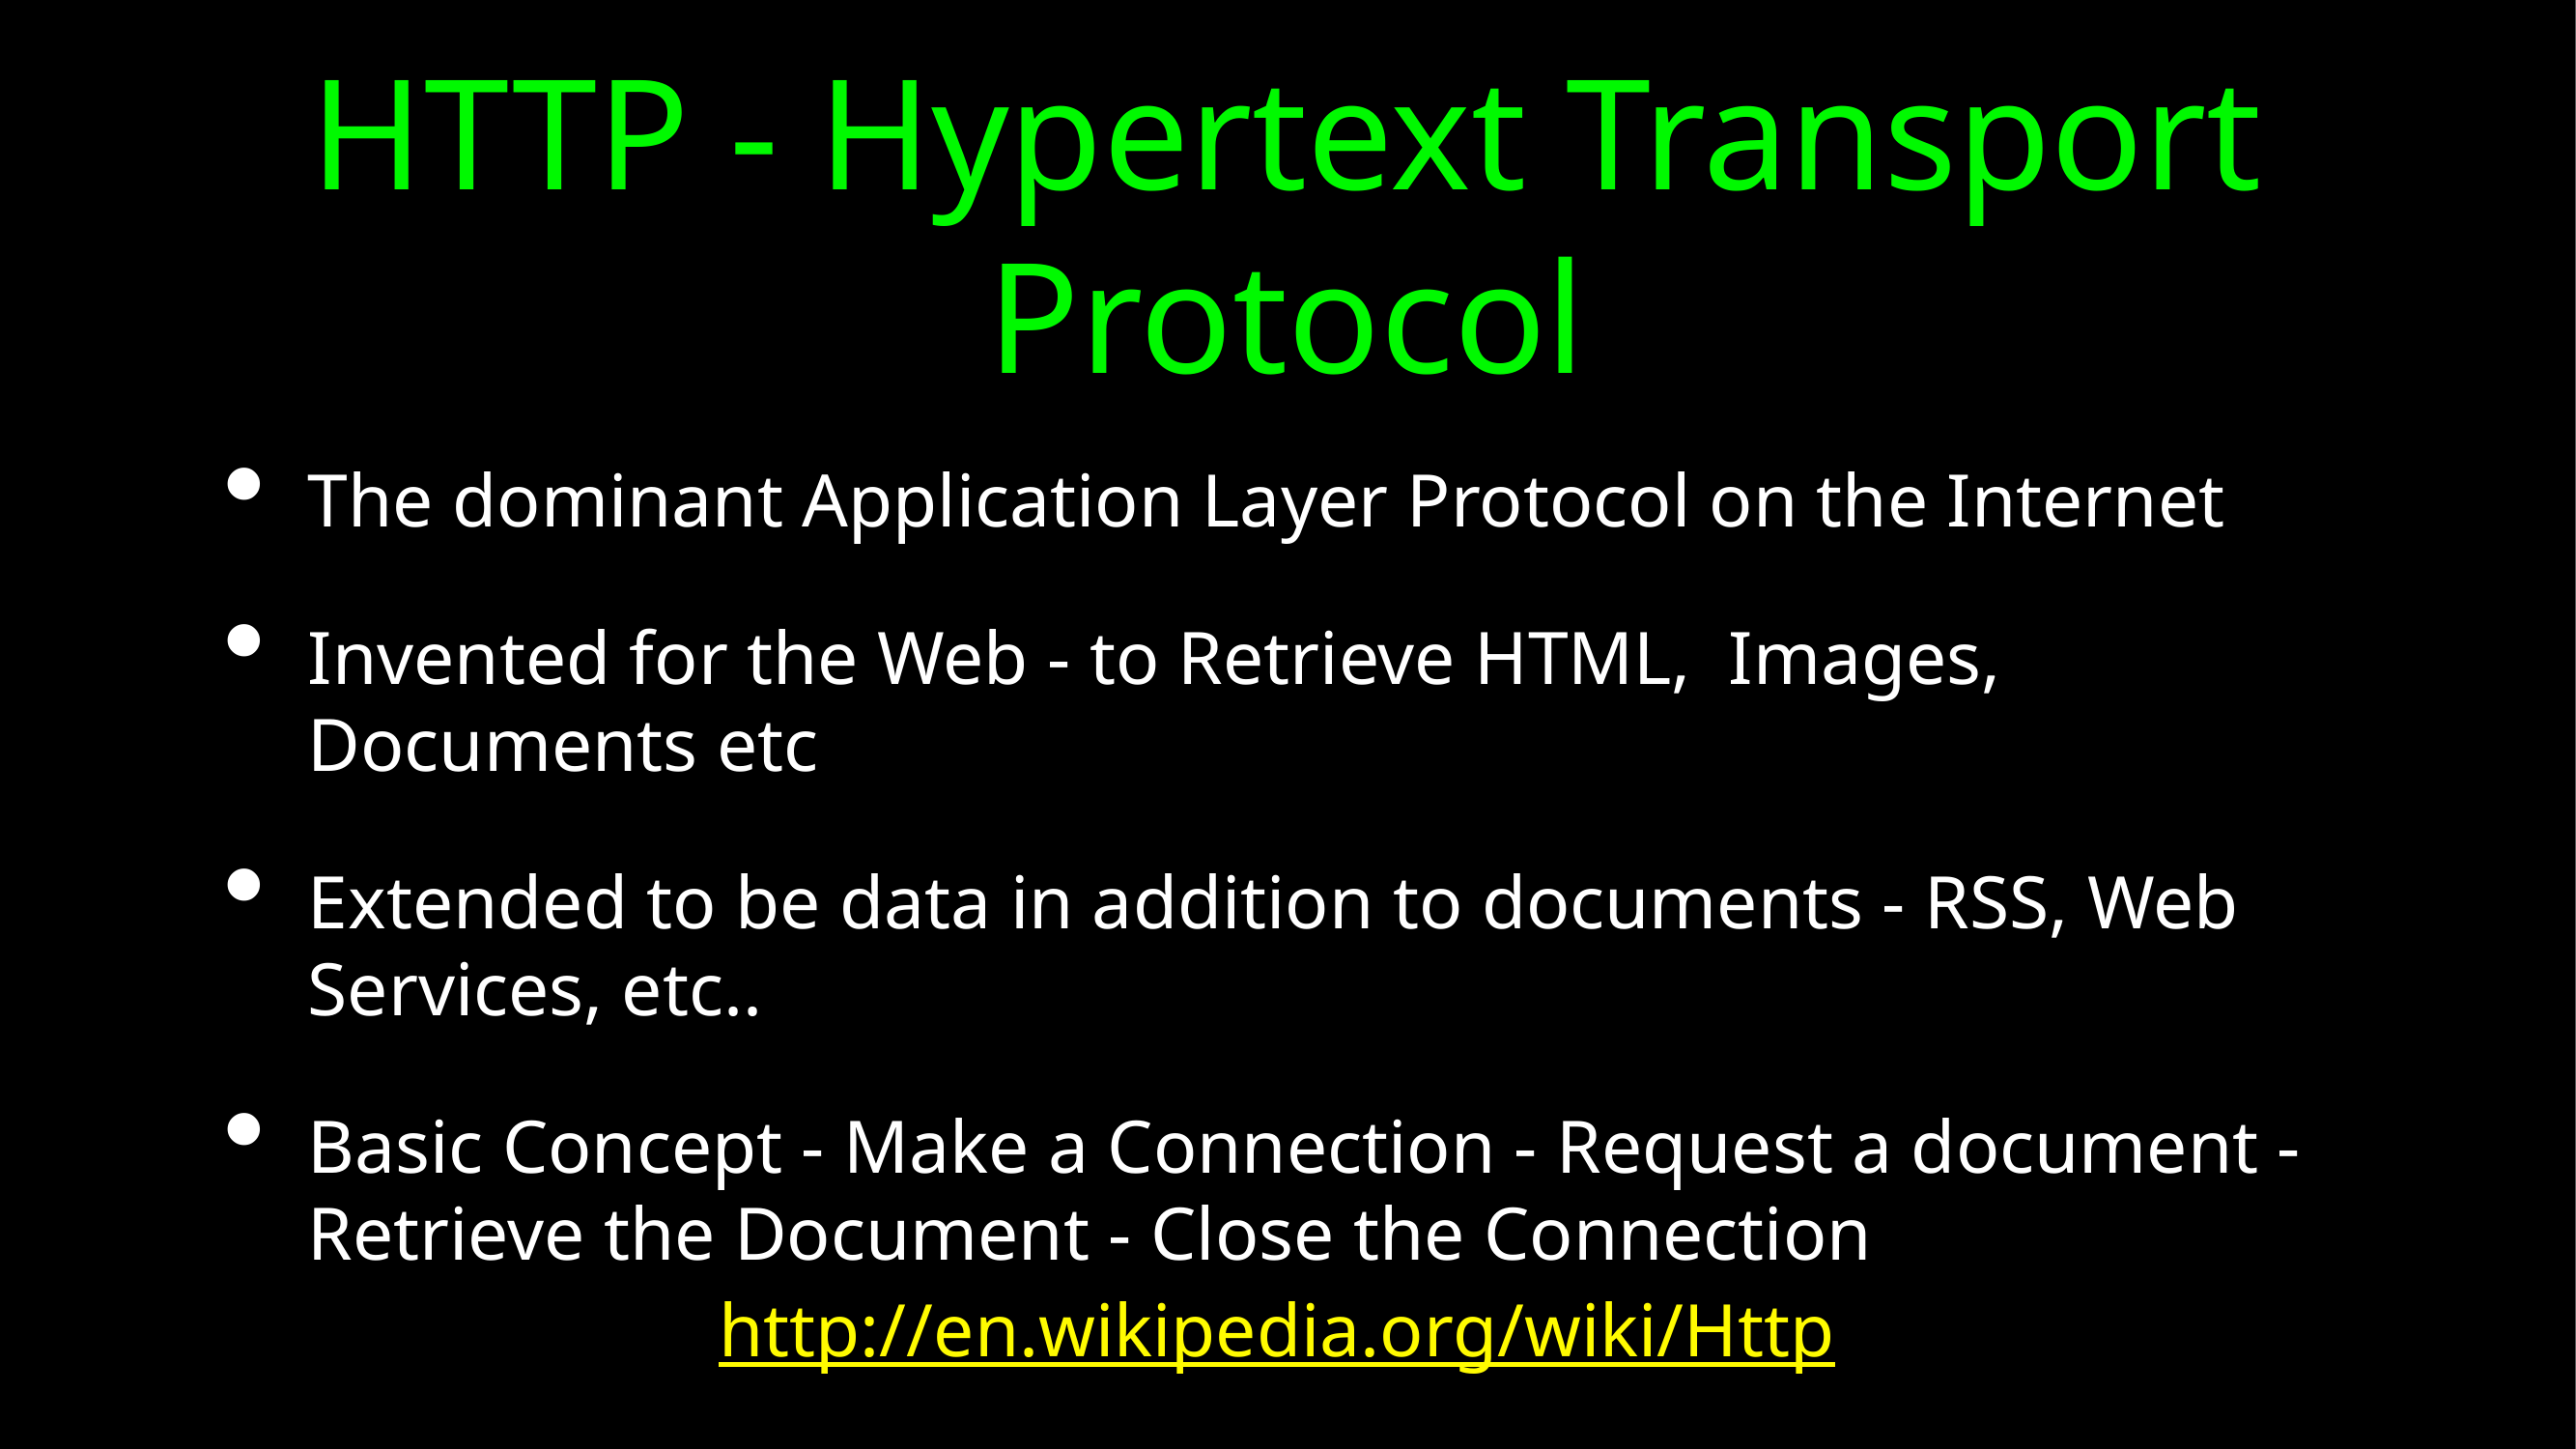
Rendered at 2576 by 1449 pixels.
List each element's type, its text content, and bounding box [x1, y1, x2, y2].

text_box http://en.wikipedia.org/wiki/Http [711, 1275, 1862, 1391]
title HTTP - Hypertext Transport Protocol [183, 38, 2392, 404]
list The dominant Application Layer Protocol on the Internet Invented for the Web - to Retrieve HTML, Images, Documents etc Extended to be data in addition to documents - RSS, Web Services, etc.. Basic Concept - Make a Connection - Request a document - Retrieve the Document - Close the Connection [183, 412, 2392, 1317]
